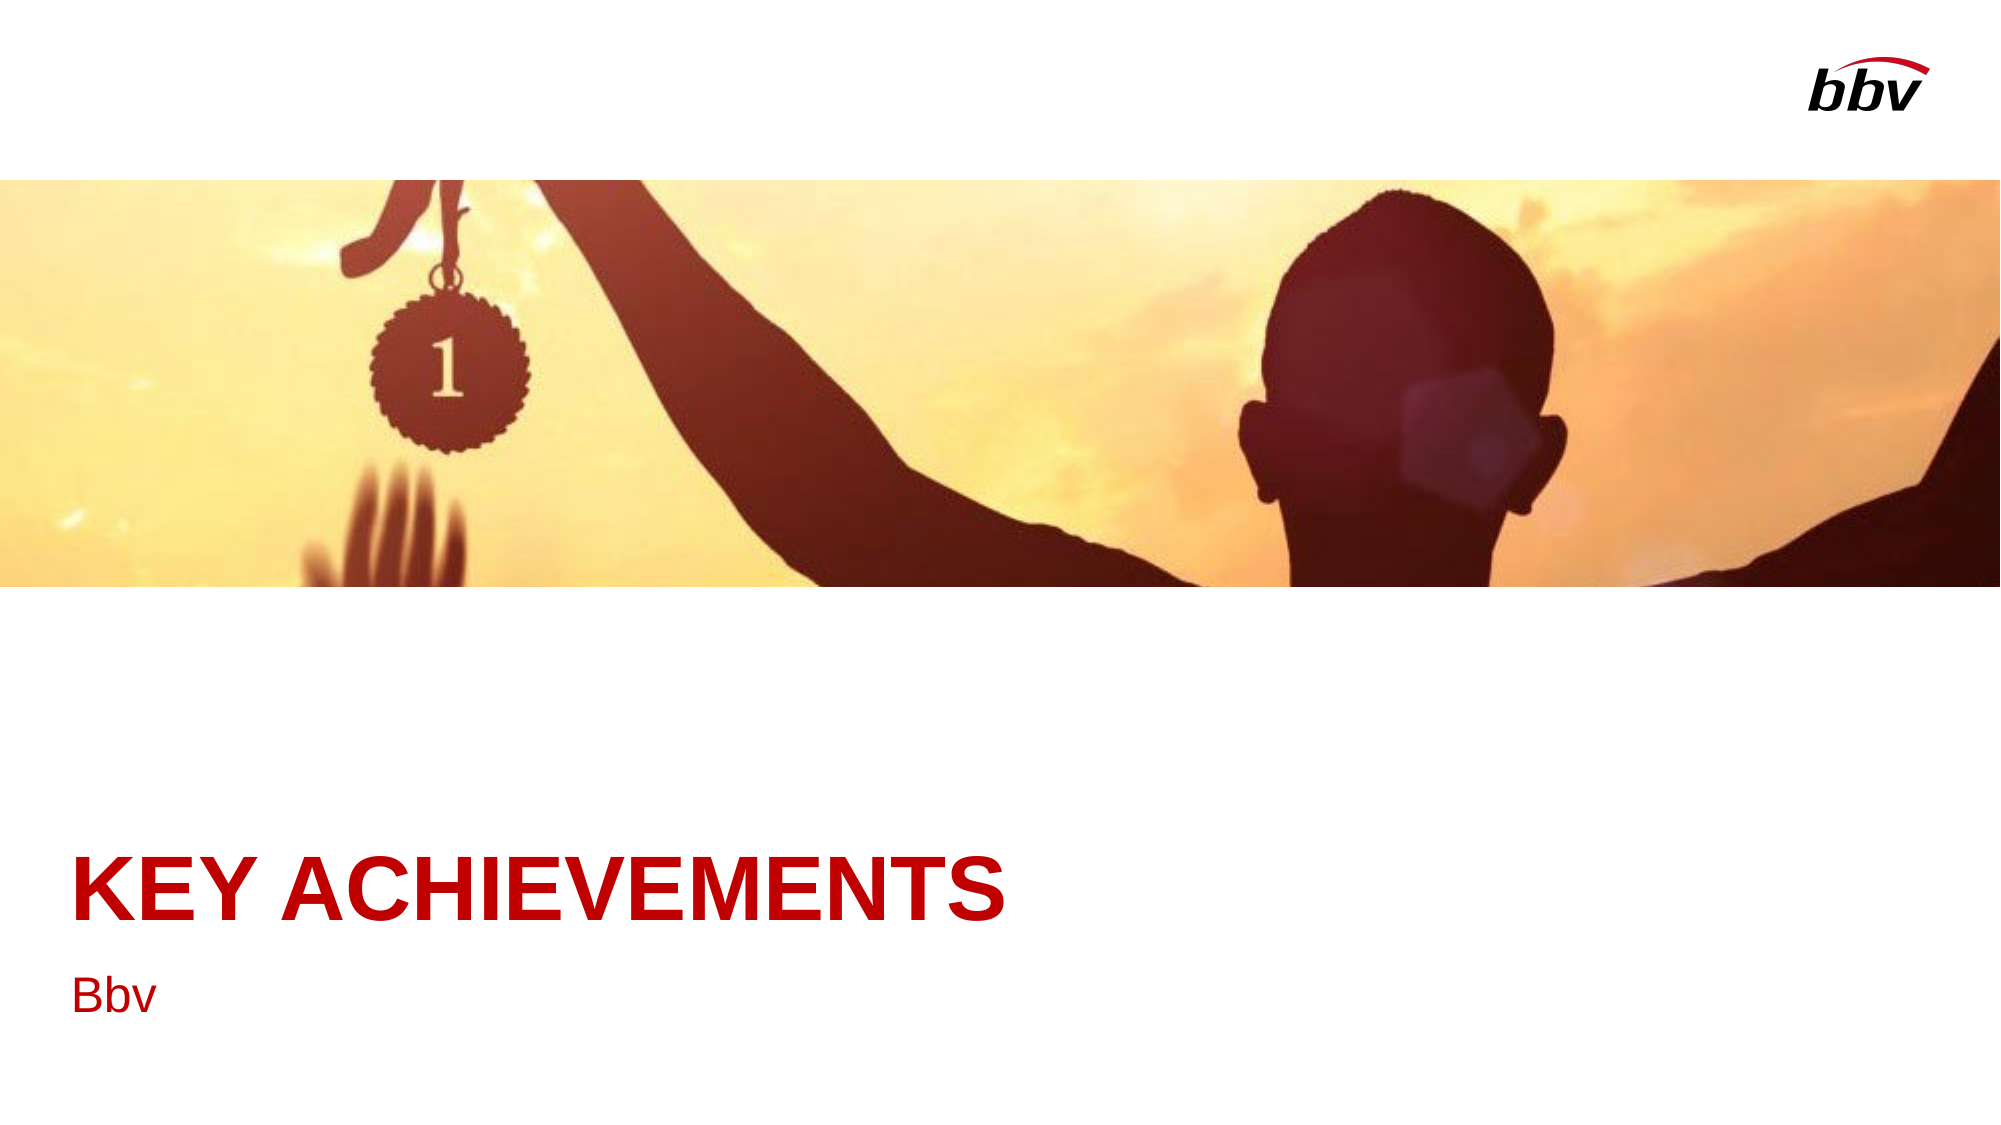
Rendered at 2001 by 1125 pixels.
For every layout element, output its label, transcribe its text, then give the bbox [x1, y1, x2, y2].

subtitle Bbv [70, 962, 1930, 1024]
title KEY ACHIEVEMENTS [70, 696, 1930, 939]
picture [1808, 57, 1930, 111]
picture [0, 179, 2000, 587]
